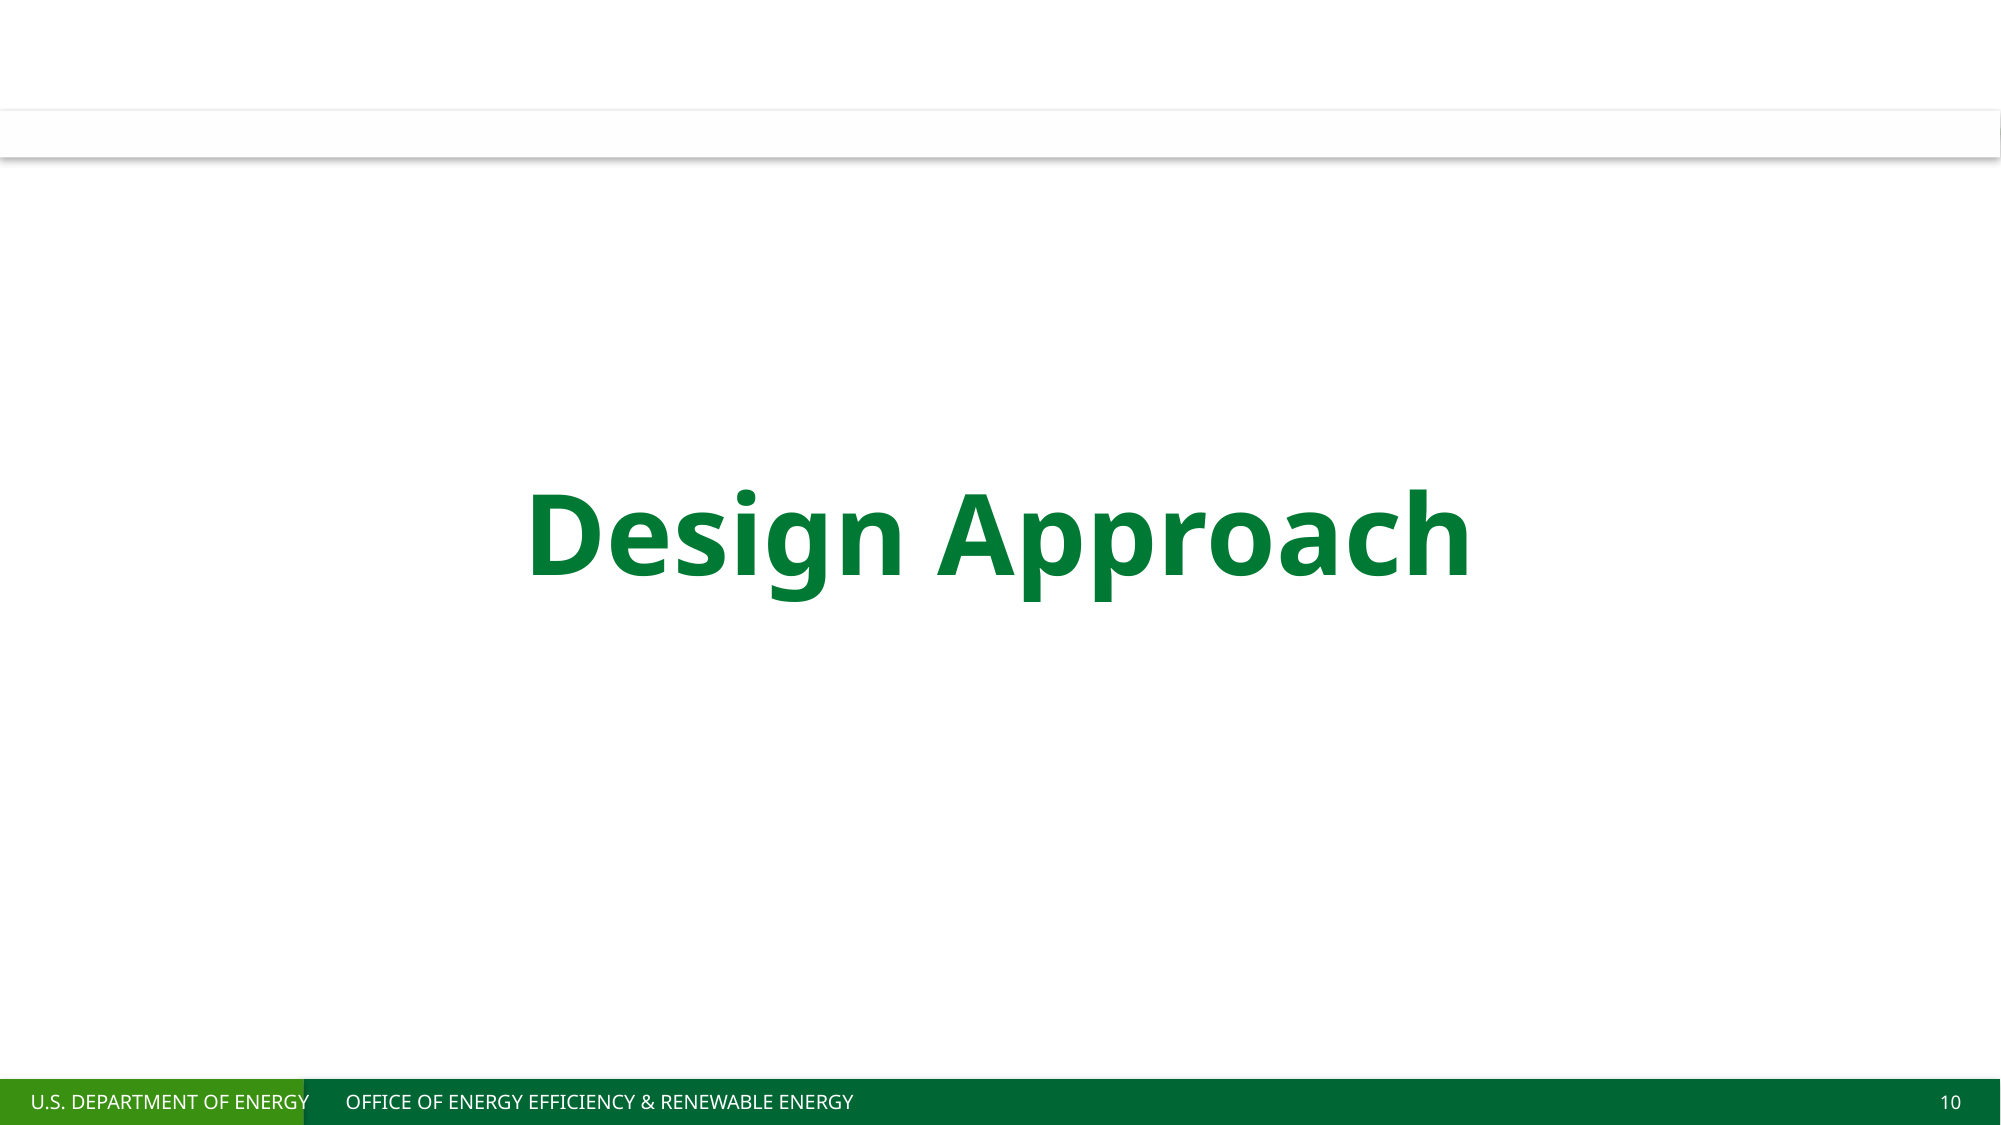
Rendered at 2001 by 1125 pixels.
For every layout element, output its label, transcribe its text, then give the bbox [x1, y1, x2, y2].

title Design Approach [0, 463, 2000, 597]
